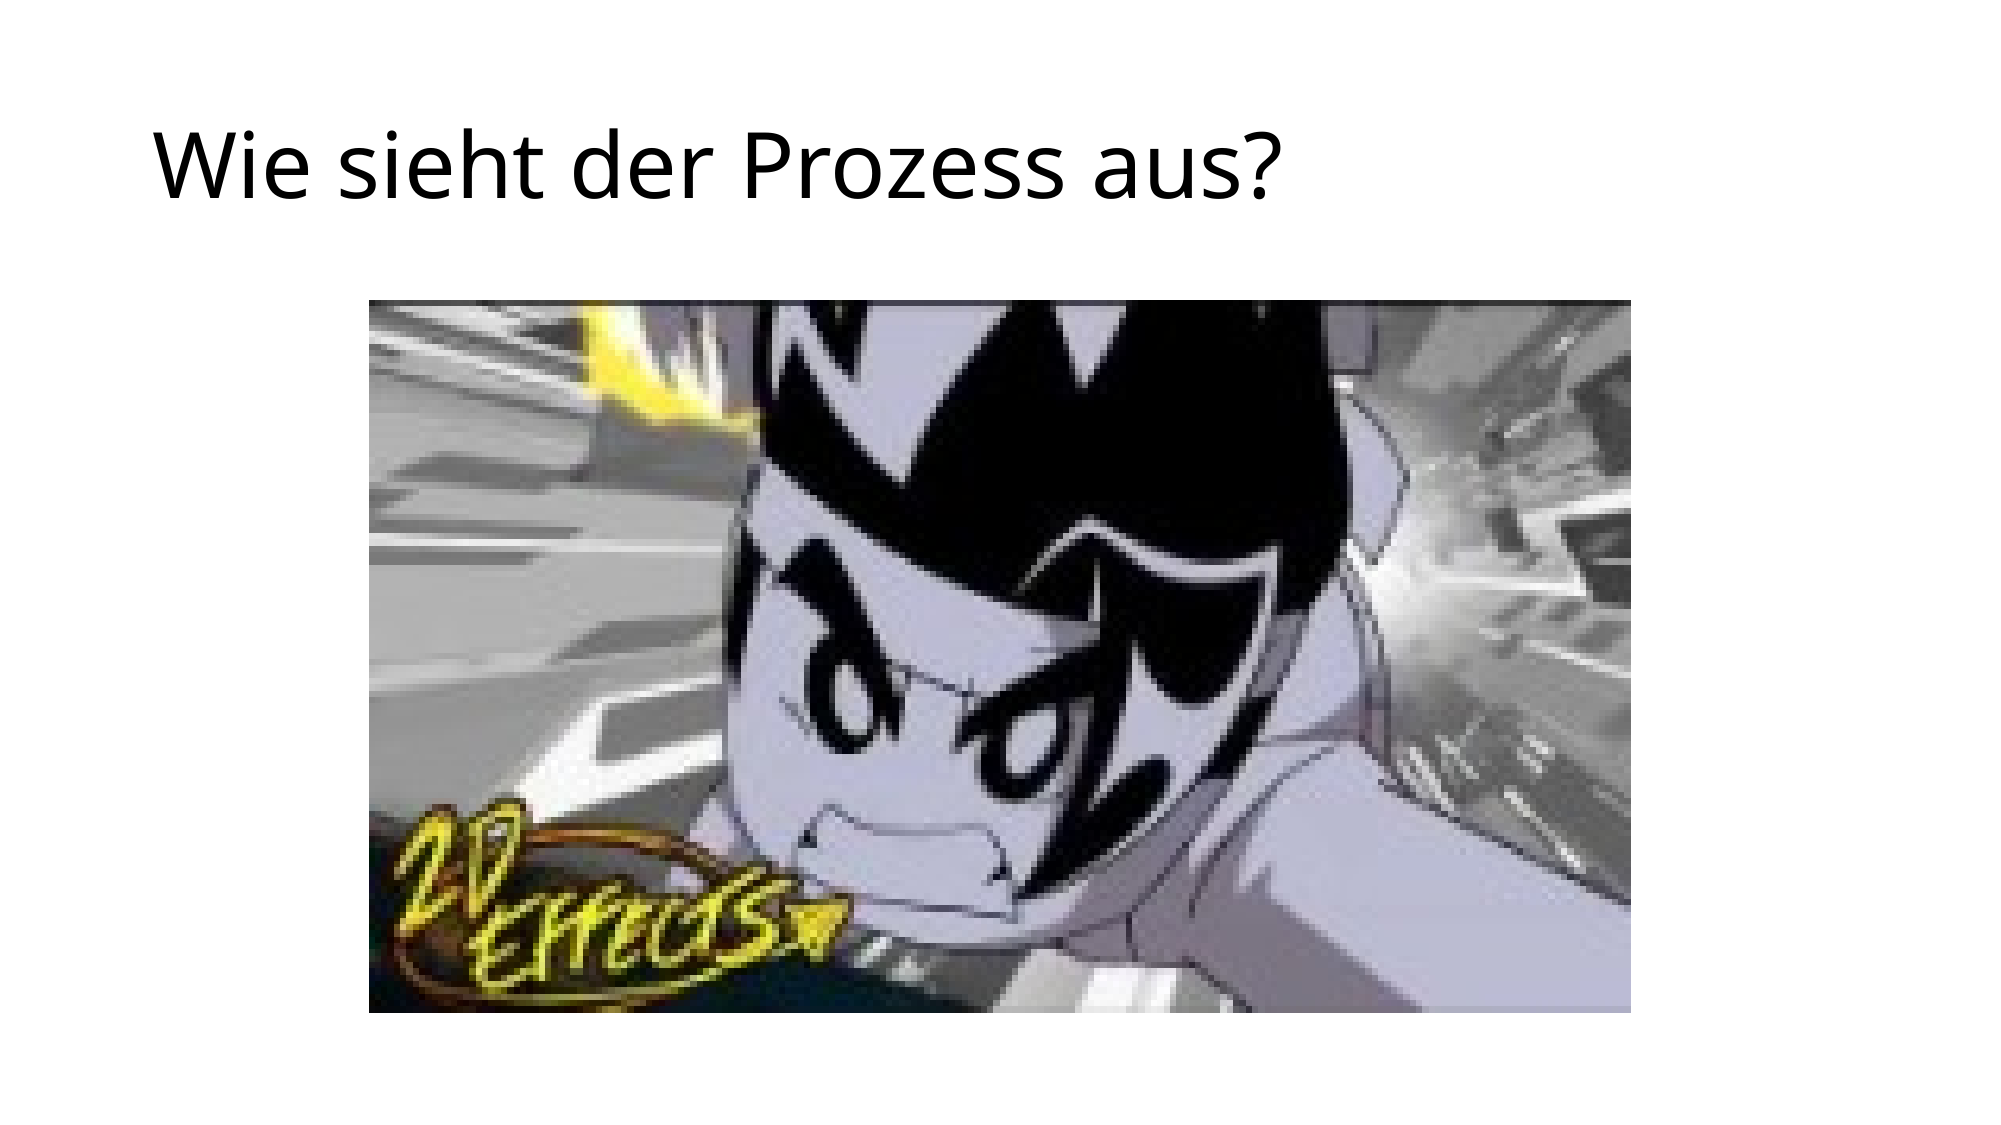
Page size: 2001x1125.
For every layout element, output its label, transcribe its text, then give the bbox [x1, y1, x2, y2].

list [368, 299, 1632, 1014]
title Wie sieht der Prozess aus? [137, 59, 1863, 278]
